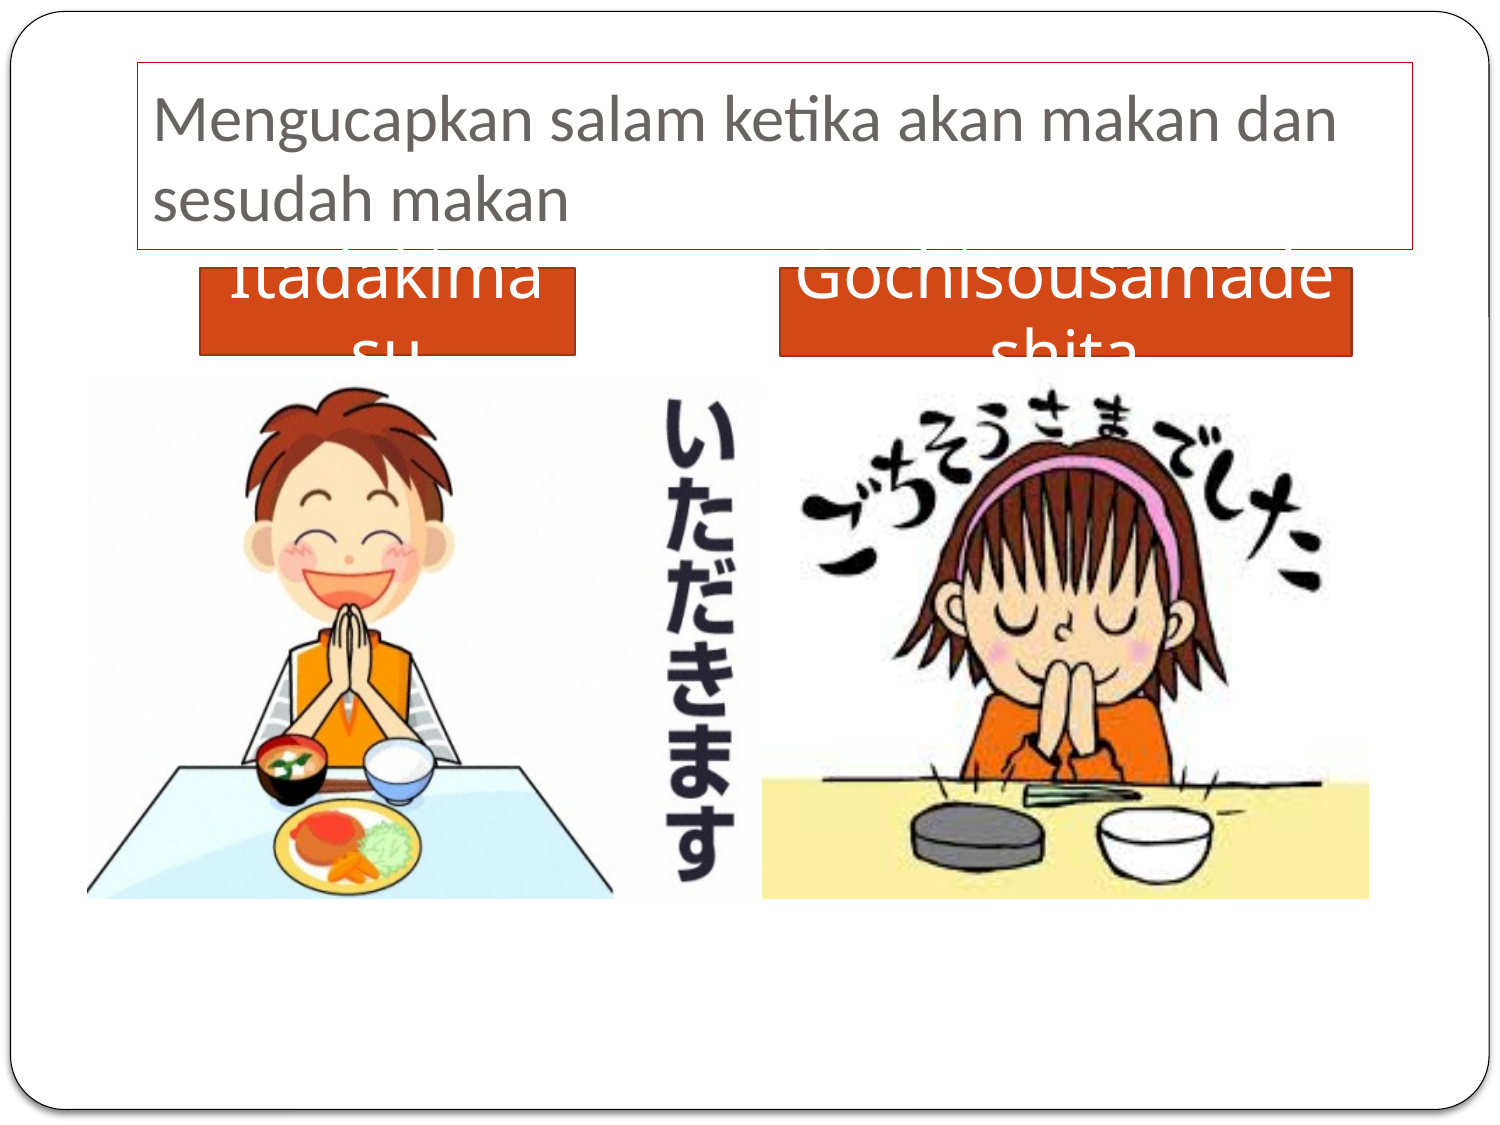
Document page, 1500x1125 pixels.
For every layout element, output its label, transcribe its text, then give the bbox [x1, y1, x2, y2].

text_box Itadakimasu [199, 267, 576, 356]
picture [87, 373, 1369, 899]
text_box Gochisousamadeshita [779, 267, 1353, 357]
title Mengucapkan salam ketika akan makan dan sesudah makan [137, 62, 1413, 250]
